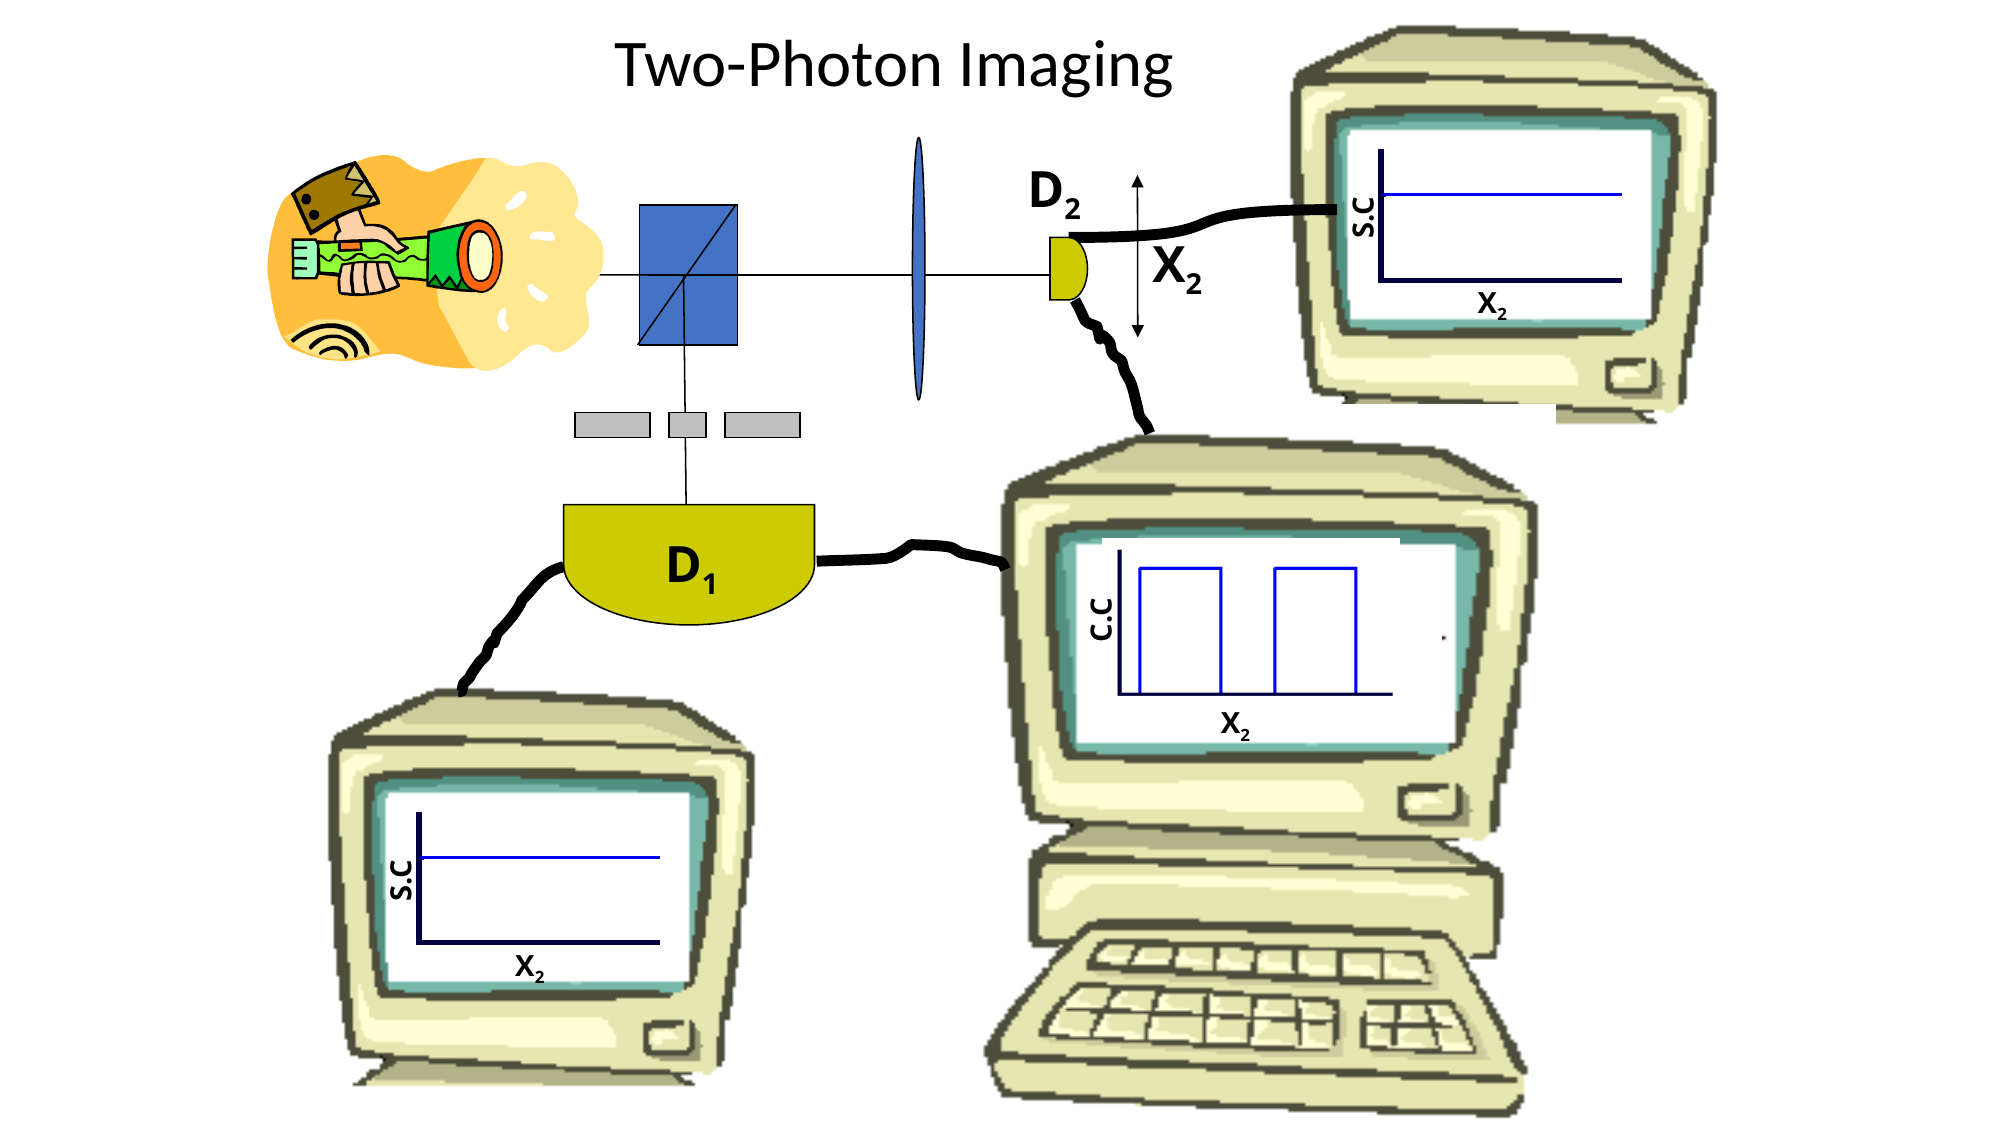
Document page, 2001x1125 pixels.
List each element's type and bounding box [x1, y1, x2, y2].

text_box [1137, 174, 1263, 338]
text_box [399, 376, 1556, 1125]
text_box [262, 12, 1638, 376]
text_box [1075, 524, 1400, 748]
text_box [274, 0, 1751, 1125]
